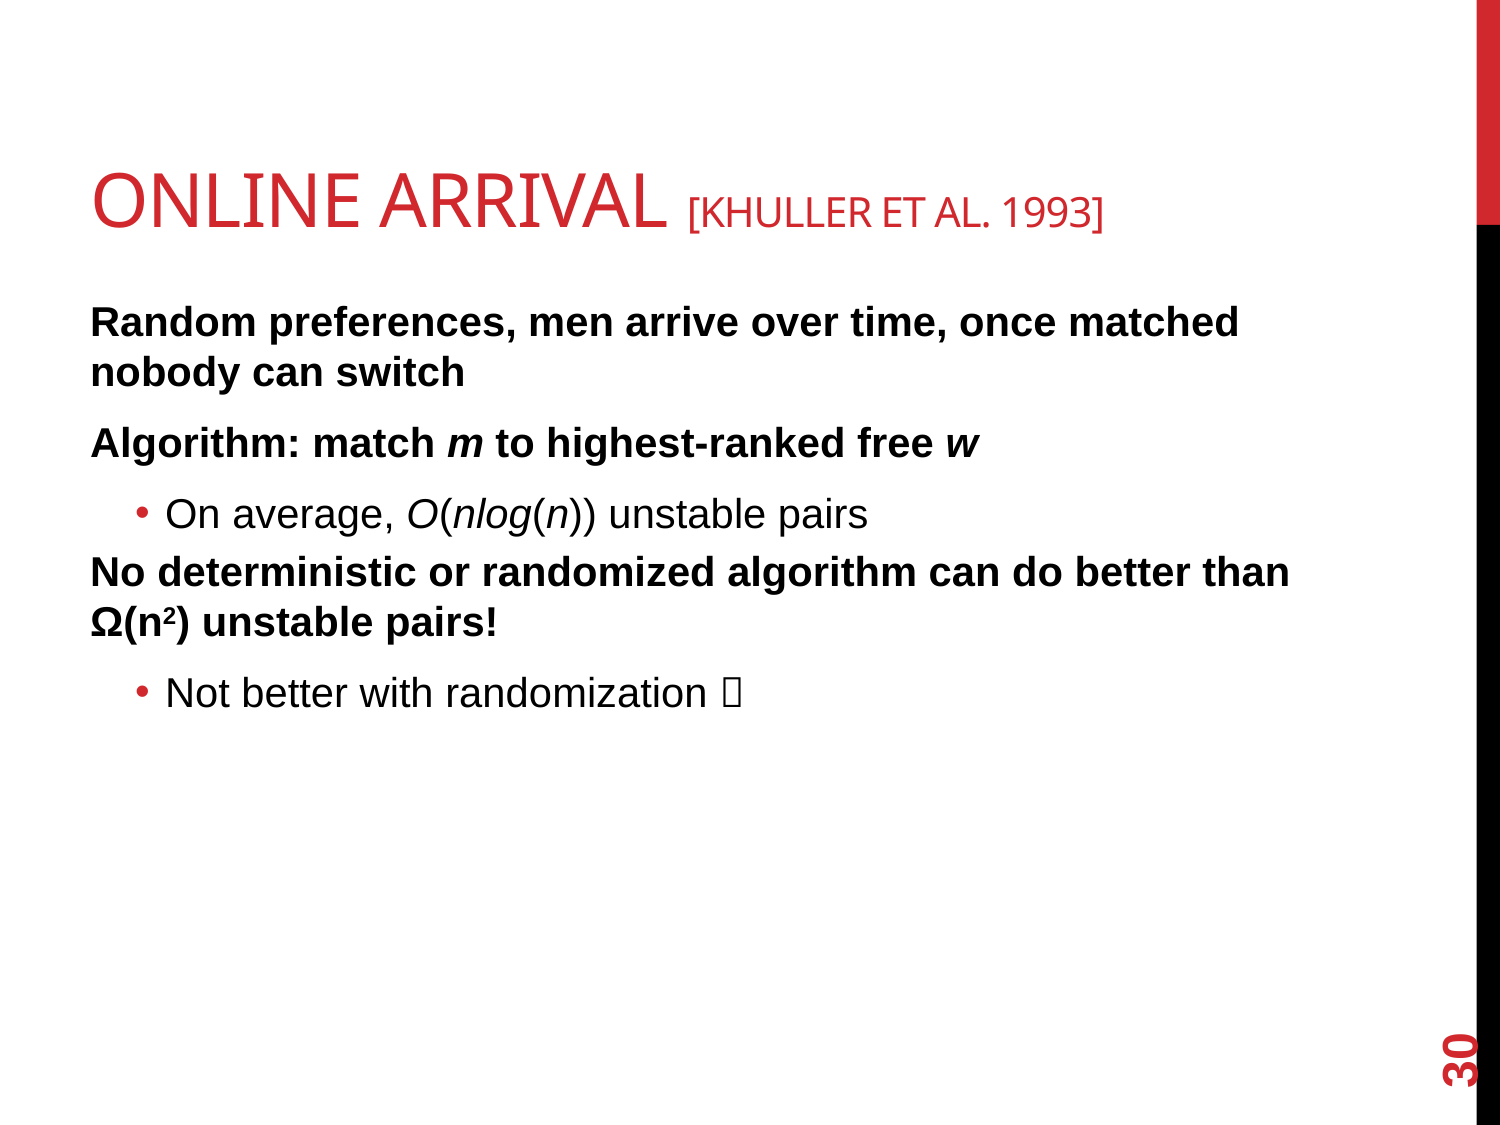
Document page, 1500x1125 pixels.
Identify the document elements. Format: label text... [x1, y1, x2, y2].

list Random preferences, men arrive over time, once matched nobody can switch Algorithm: match m to highest-ranked free w On average, O(nlog(n)) unstable pairs No deterministic or randomized algorithm can do better than Ω(n2) unstable pairs! Not better with randomization  [75, 287, 1325, 1005]
title Online arrival [Khuller et al. 1993] [75, 25, 1366, 250]
slide_number 30 [1427, 887, 1488, 1104]
